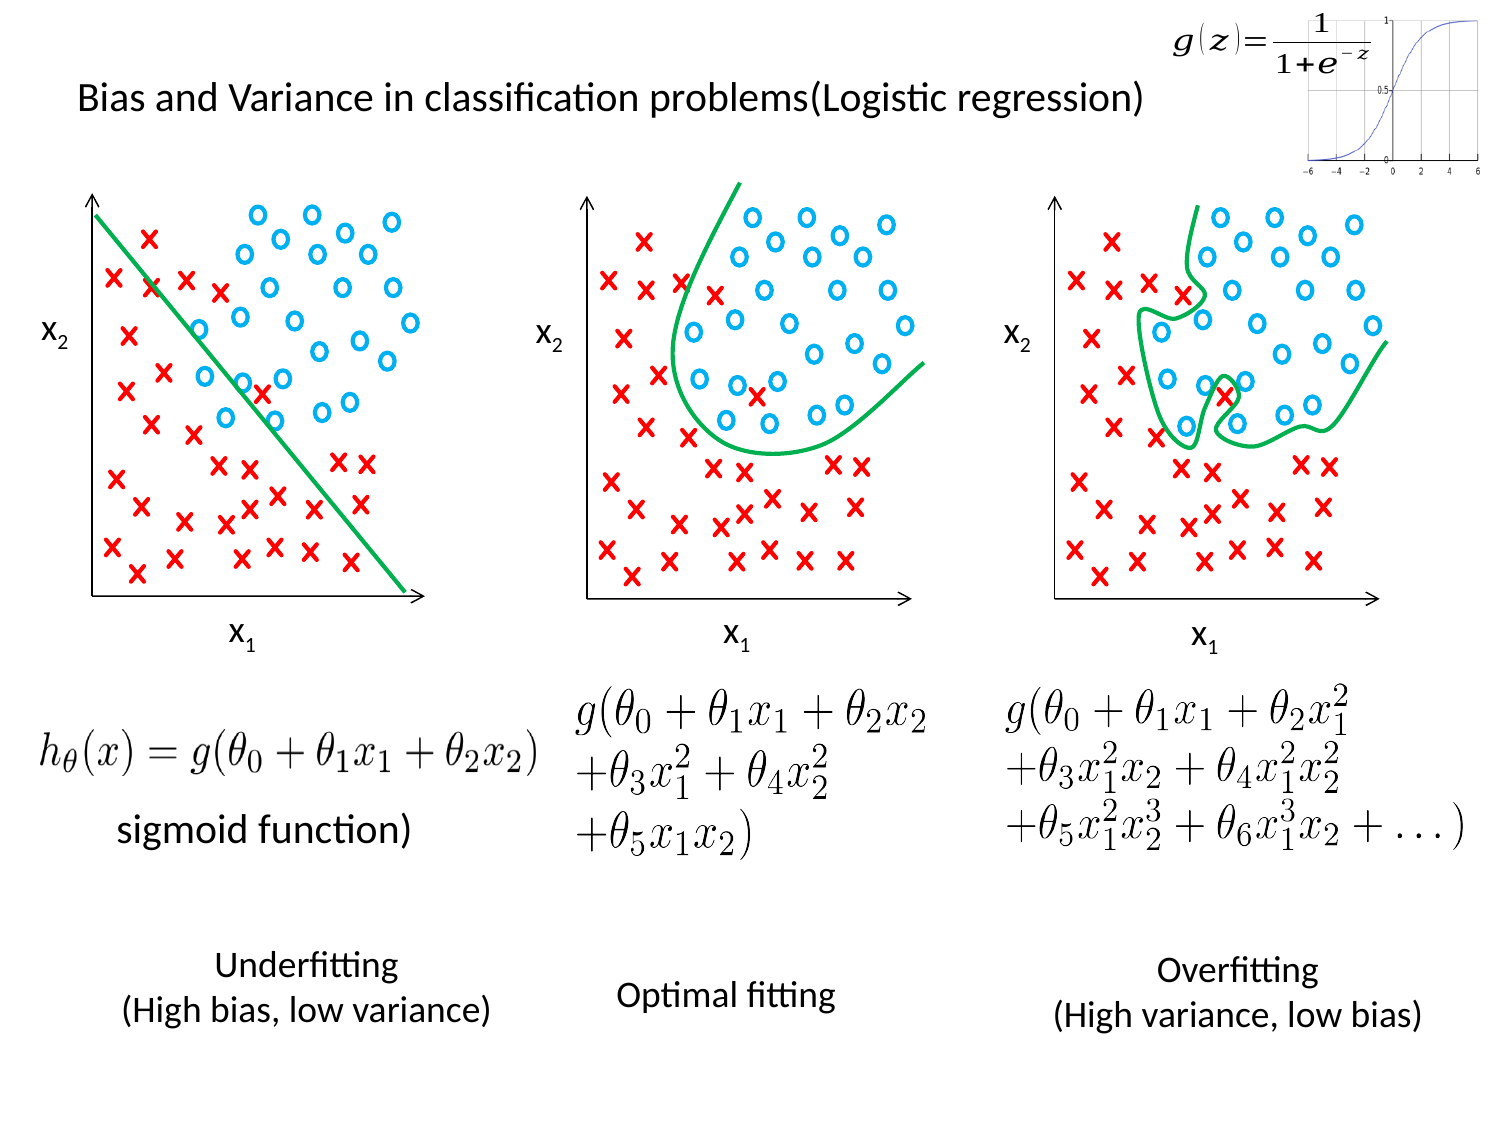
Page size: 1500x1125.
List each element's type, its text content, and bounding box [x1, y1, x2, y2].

text_box [824, 455, 842, 475]
picture [575, 686, 925, 860]
text_box x1 [1176, 608, 1234, 667]
text_box [650, 365, 668, 386]
text_box [1303, 279, 1315, 288]
text_box [1136, 204, 1389, 450]
text_box [1067, 270, 1086, 291]
text_box [303, 204, 322, 213]
text_box [1196, 551, 1214, 572]
text_box [602, 472, 620, 492]
text_box [830, 225, 850, 247]
text_box [761, 540, 779, 560]
text_box [1180, 517, 1198, 538]
text_box [878, 279, 898, 301]
text_box [1298, 225, 1318, 247]
text_box [1238, 231, 1253, 244]
text_box [1128, 551, 1147, 572]
text_box [1147, 427, 1166, 448]
text_box [672, 273, 690, 294]
text_box x1 [213, 604, 271, 664]
text_box Overfitting (High variance, low bias) [1026, 937, 1450, 1043]
text_box [1174, 285, 1192, 306]
text_box [877, 214, 896, 236]
text_box [1346, 279, 1366, 301]
text_box x2 [520, 298, 578, 365]
text_box [249, 204, 267, 213]
text_box [728, 551, 746, 572]
text_box [1117, 365, 1136, 386]
text_box Underfitting (High bias, low variance) [101, 932, 512, 1037]
text_box [736, 462, 754, 483]
text_box [1172, 458, 1190, 479]
text_box [635, 232, 653, 252]
text_box x1 [708, 608, 766, 665]
text_box [1083, 328, 1101, 349]
text_box [895, 315, 915, 337]
text_box [600, 270, 618, 291]
text_box [410, 312, 420, 334]
text_box [1305, 550, 1323, 571]
text_box [853, 246, 873, 268]
text_box [736, 504, 754, 524]
text_box [837, 550, 855, 571]
text_box [1344, 214, 1364, 236]
text_box [615, 328, 633, 349]
text_box [800, 502, 818, 523]
picture [40, 729, 536, 776]
picture [1005, 683, 1463, 851]
text_box [1211, 207, 1230, 226]
text_box [1320, 457, 1339, 477]
text_box [763, 488, 782, 509]
text_box [1321, 246, 1341, 268]
text_box [1228, 540, 1247, 560]
text_box [1066, 540, 1084, 560]
text_box [612, 384, 630, 404]
text_box [670, 514, 689, 535]
text_box x2 [988, 298, 1046, 365]
text_box Bias and Variance in classification problems(Logistic regression) [62, 62, 1208, 128]
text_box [95, 214, 406, 593]
text_box [1364, 315, 1383, 334]
text_box [1231, 488, 1249, 509]
text_box [1265, 207, 1285, 229]
text_box [623, 566, 641, 587]
text_box [1105, 417, 1123, 438]
text_box [1292, 455, 1310, 475]
text_box [627, 499, 645, 520]
text_box [1203, 462, 1222, 483]
text_box [712, 517, 730, 538]
text_box [1203, 504, 1222, 524]
text_box [1105, 280, 1123, 301]
text_box [1266, 537, 1284, 558]
text_box [1314, 497, 1332, 518]
text_box [1095, 499, 1113, 520]
text_box [598, 540, 616, 560]
text_box [847, 497, 865, 518]
text_box [1140, 273, 1158, 294]
text_box [637, 280, 655, 301]
text_box [796, 550, 814, 571]
text_box [1080, 384, 1098, 404]
text_box [716, 409, 736, 431]
text_box [1070, 472, 1088, 492]
text_box [637, 417, 655, 438]
text_box [797, 207, 817, 229]
text_box [680, 427, 698, 448]
text_box x2 [26, 295, 84, 362]
text_box [1103, 232, 1121, 252]
text_box [853, 457, 871, 477]
text_box [1268, 502, 1286, 523]
text_box [1091, 566, 1109, 587]
text_box [1216, 386, 1234, 407]
text_box [705, 458, 723, 479]
text_box [670, 181, 926, 456]
text_box [1270, 246, 1290, 267]
text_box [661, 551, 679, 572]
picture [1295, 10, 1490, 183]
text_box [807, 246, 822, 261]
text_box [1138, 514, 1156, 535]
text_box Optimal fitting [595, 962, 857, 1023]
